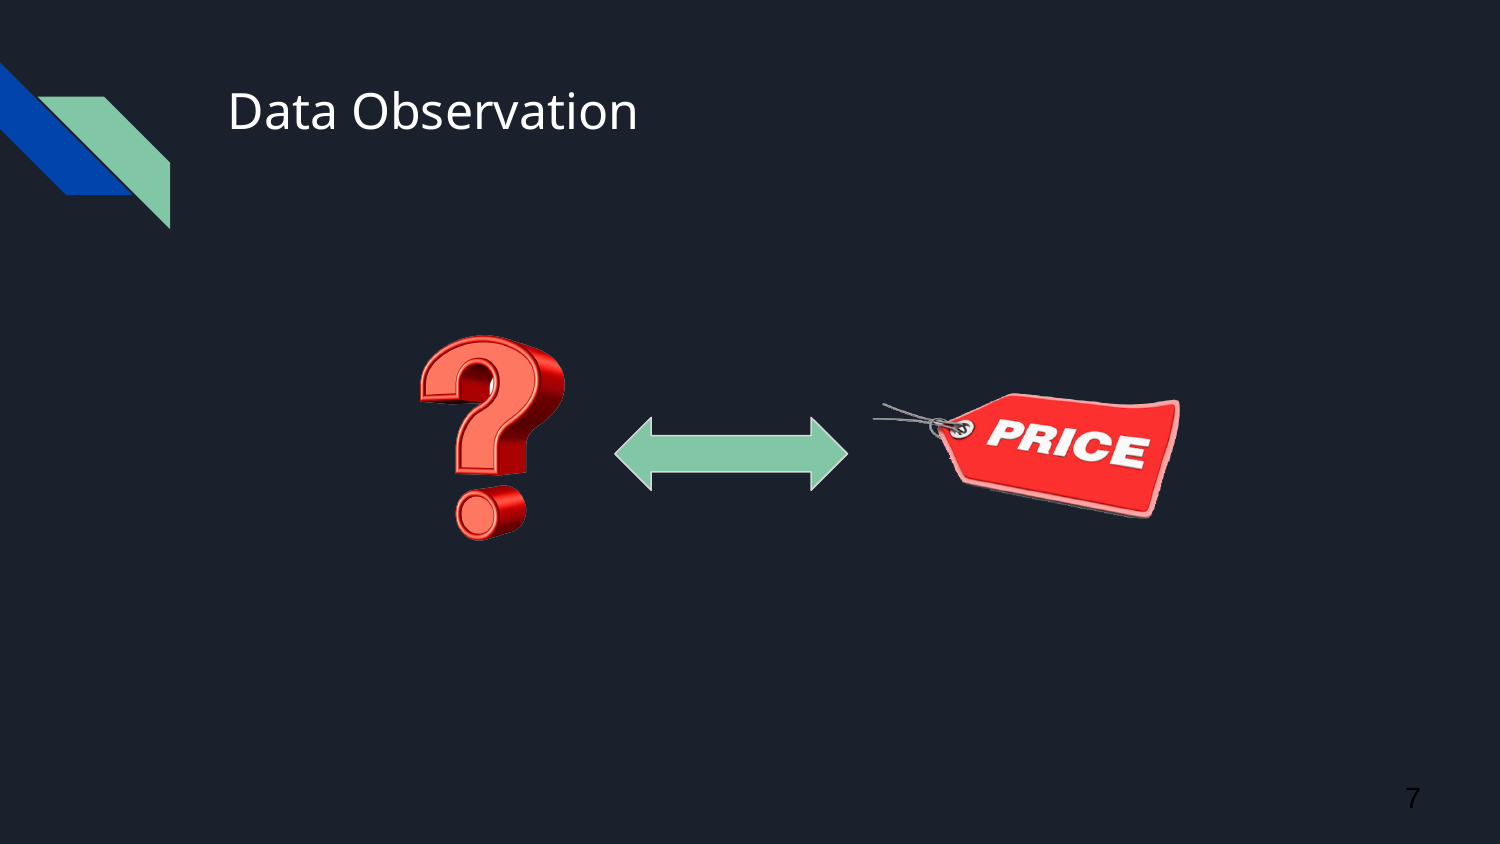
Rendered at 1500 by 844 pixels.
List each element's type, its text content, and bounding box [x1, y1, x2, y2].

picture [872, 378, 1180, 529]
list [212, 214, 1368, 694]
slide_number 7 [1389, 764, 1480, 830]
picture [420, 335, 565, 541]
text_box [614, 417, 848, 491]
title Data Observation [212, 64, 1368, 214]
